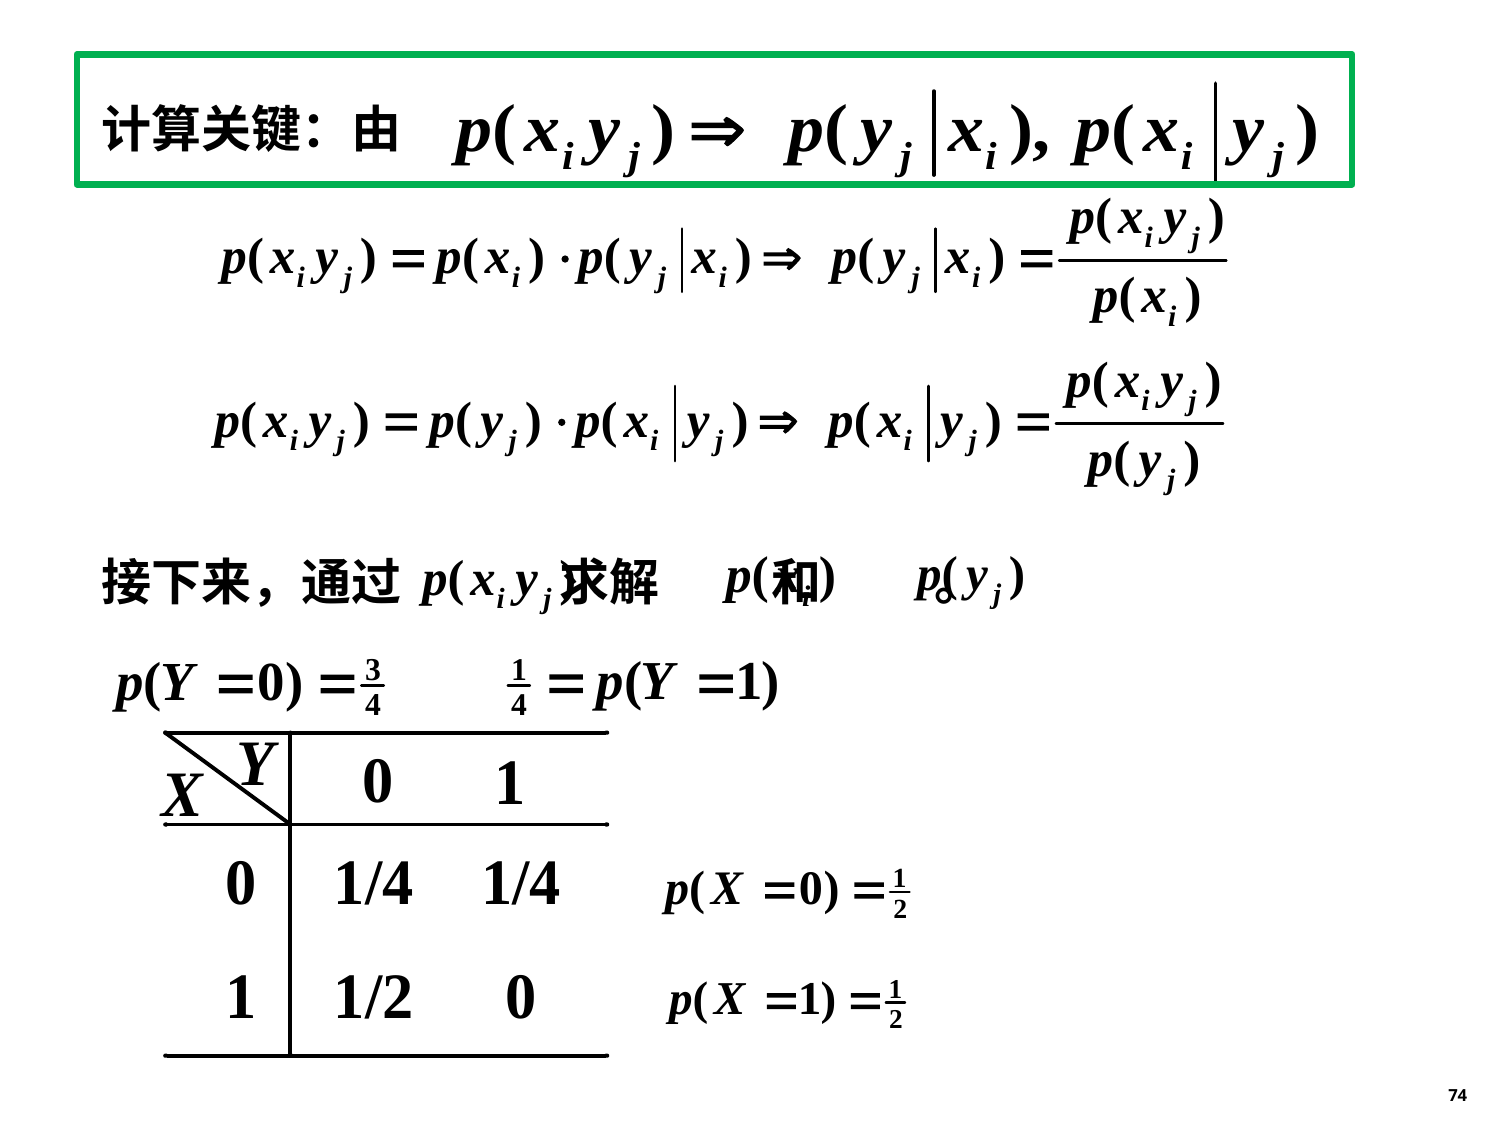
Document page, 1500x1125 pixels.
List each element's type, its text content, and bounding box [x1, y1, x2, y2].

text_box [86, 66, 1329, 197]
text_box [74, 51, 1355, 188]
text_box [86, 540, 1335, 625]
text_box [199, 347, 1235, 506]
slide_number 74 [1379, 1075, 1483, 1118]
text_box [108, 696, 920, 1071]
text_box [99, 644, 787, 728]
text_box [206, 184, 1237, 338]
